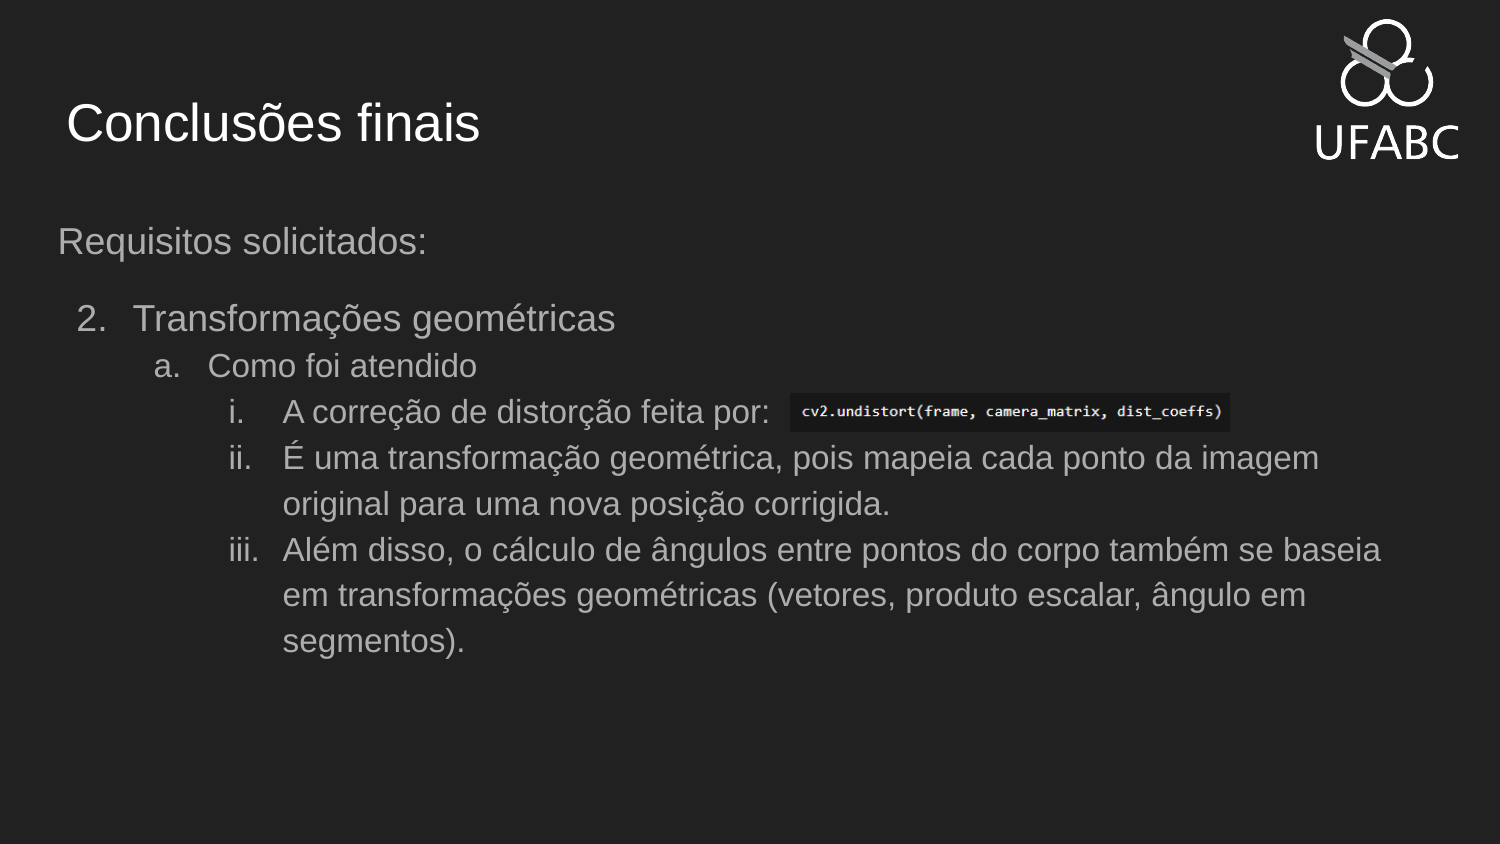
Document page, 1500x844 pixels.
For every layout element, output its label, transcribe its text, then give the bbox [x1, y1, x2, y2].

picture [789, 393, 1230, 432]
title Conclusões finais [51, 72, 1263, 167]
list Requisitos solicitados: Transformações geométricas Como foi atendido A correção de distorção feita por: É uma transformação geométrica, pois mapeia cada ponto da imagem original para uma nova posição corrigida. Além disso, o cálculo de ângulos entre pontos do corpo também se baseia em transformações geométricas (vetores, produto escalar, ângulo em segmentos). [42, 195, 1441, 756]
picture [1268, 0, 1500, 179]
